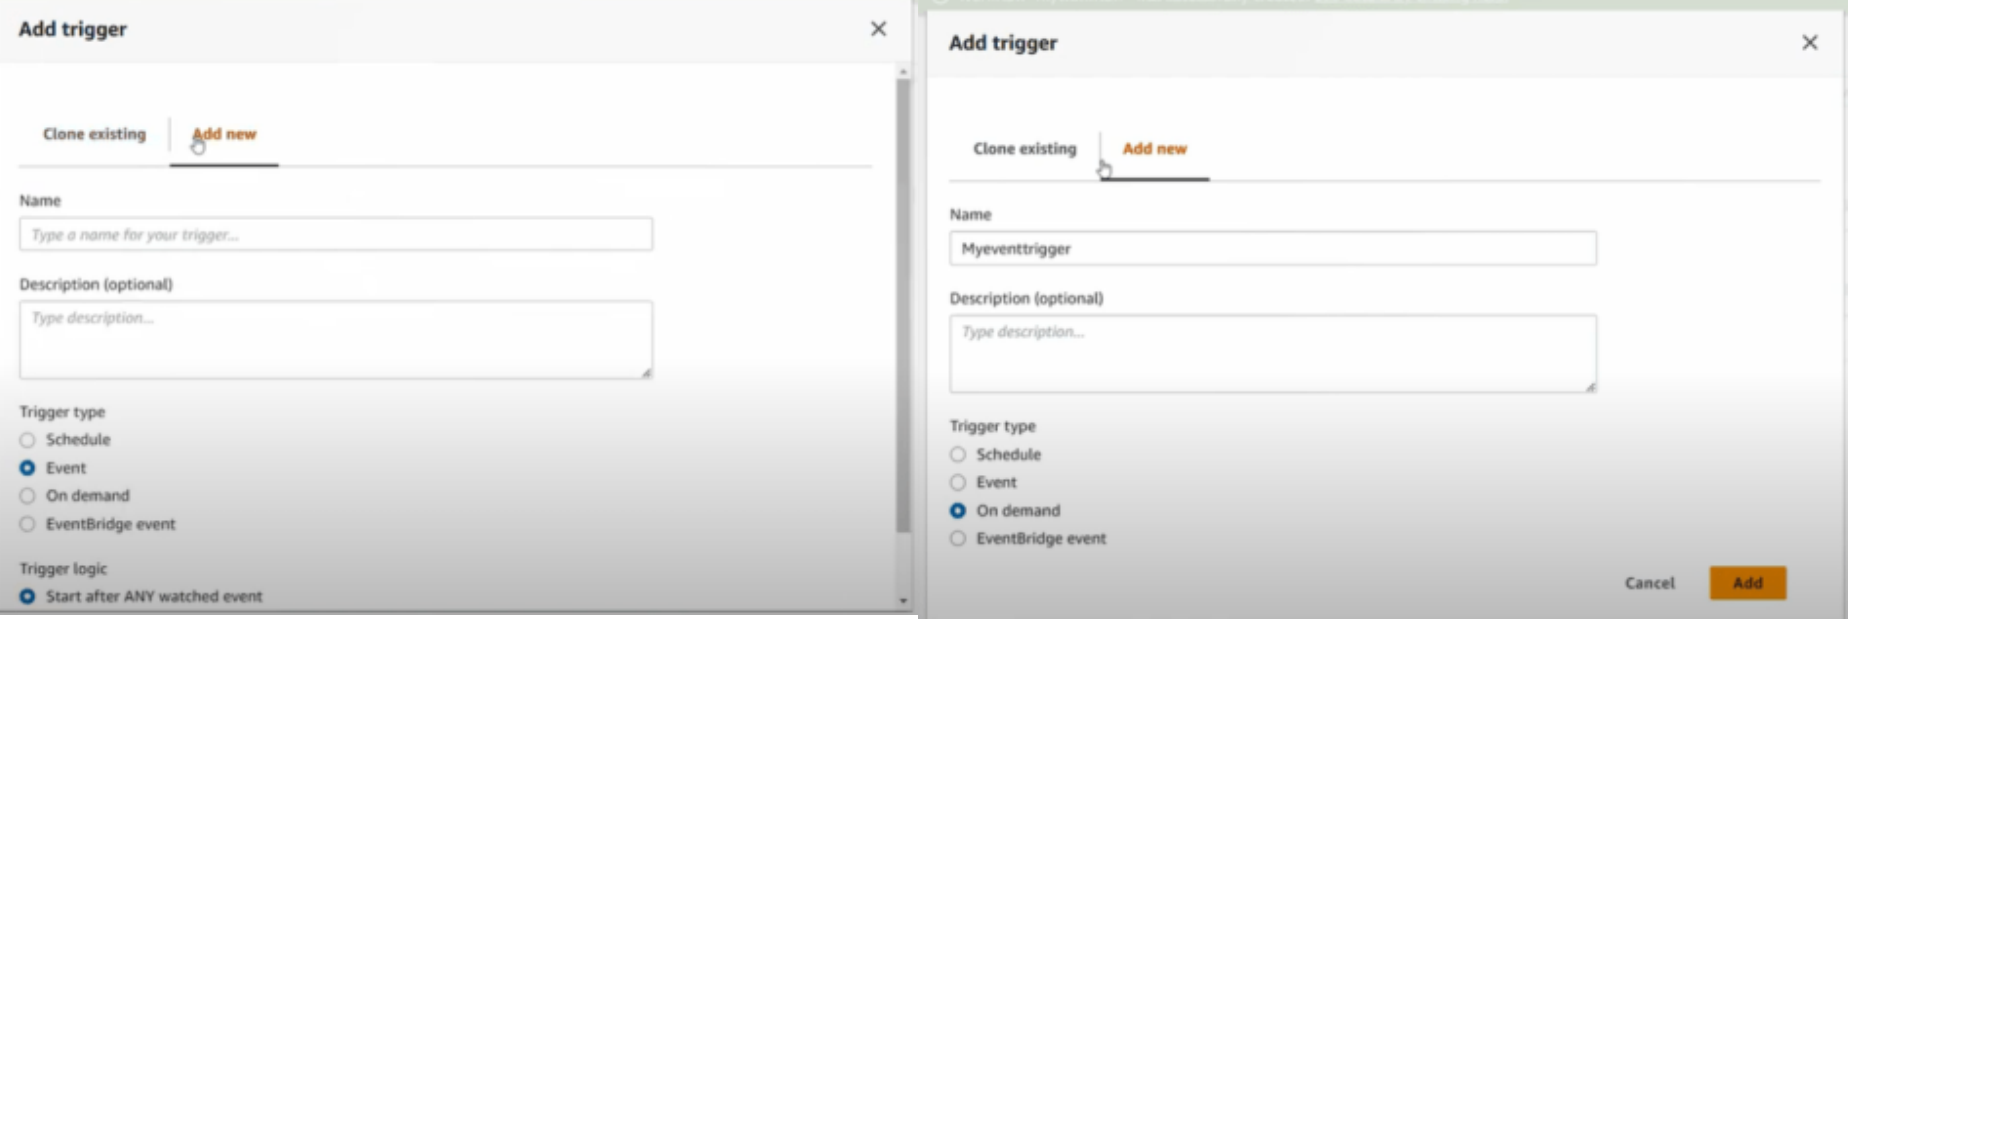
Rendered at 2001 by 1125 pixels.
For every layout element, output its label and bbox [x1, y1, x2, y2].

picture [0, 0, 1848, 619]
